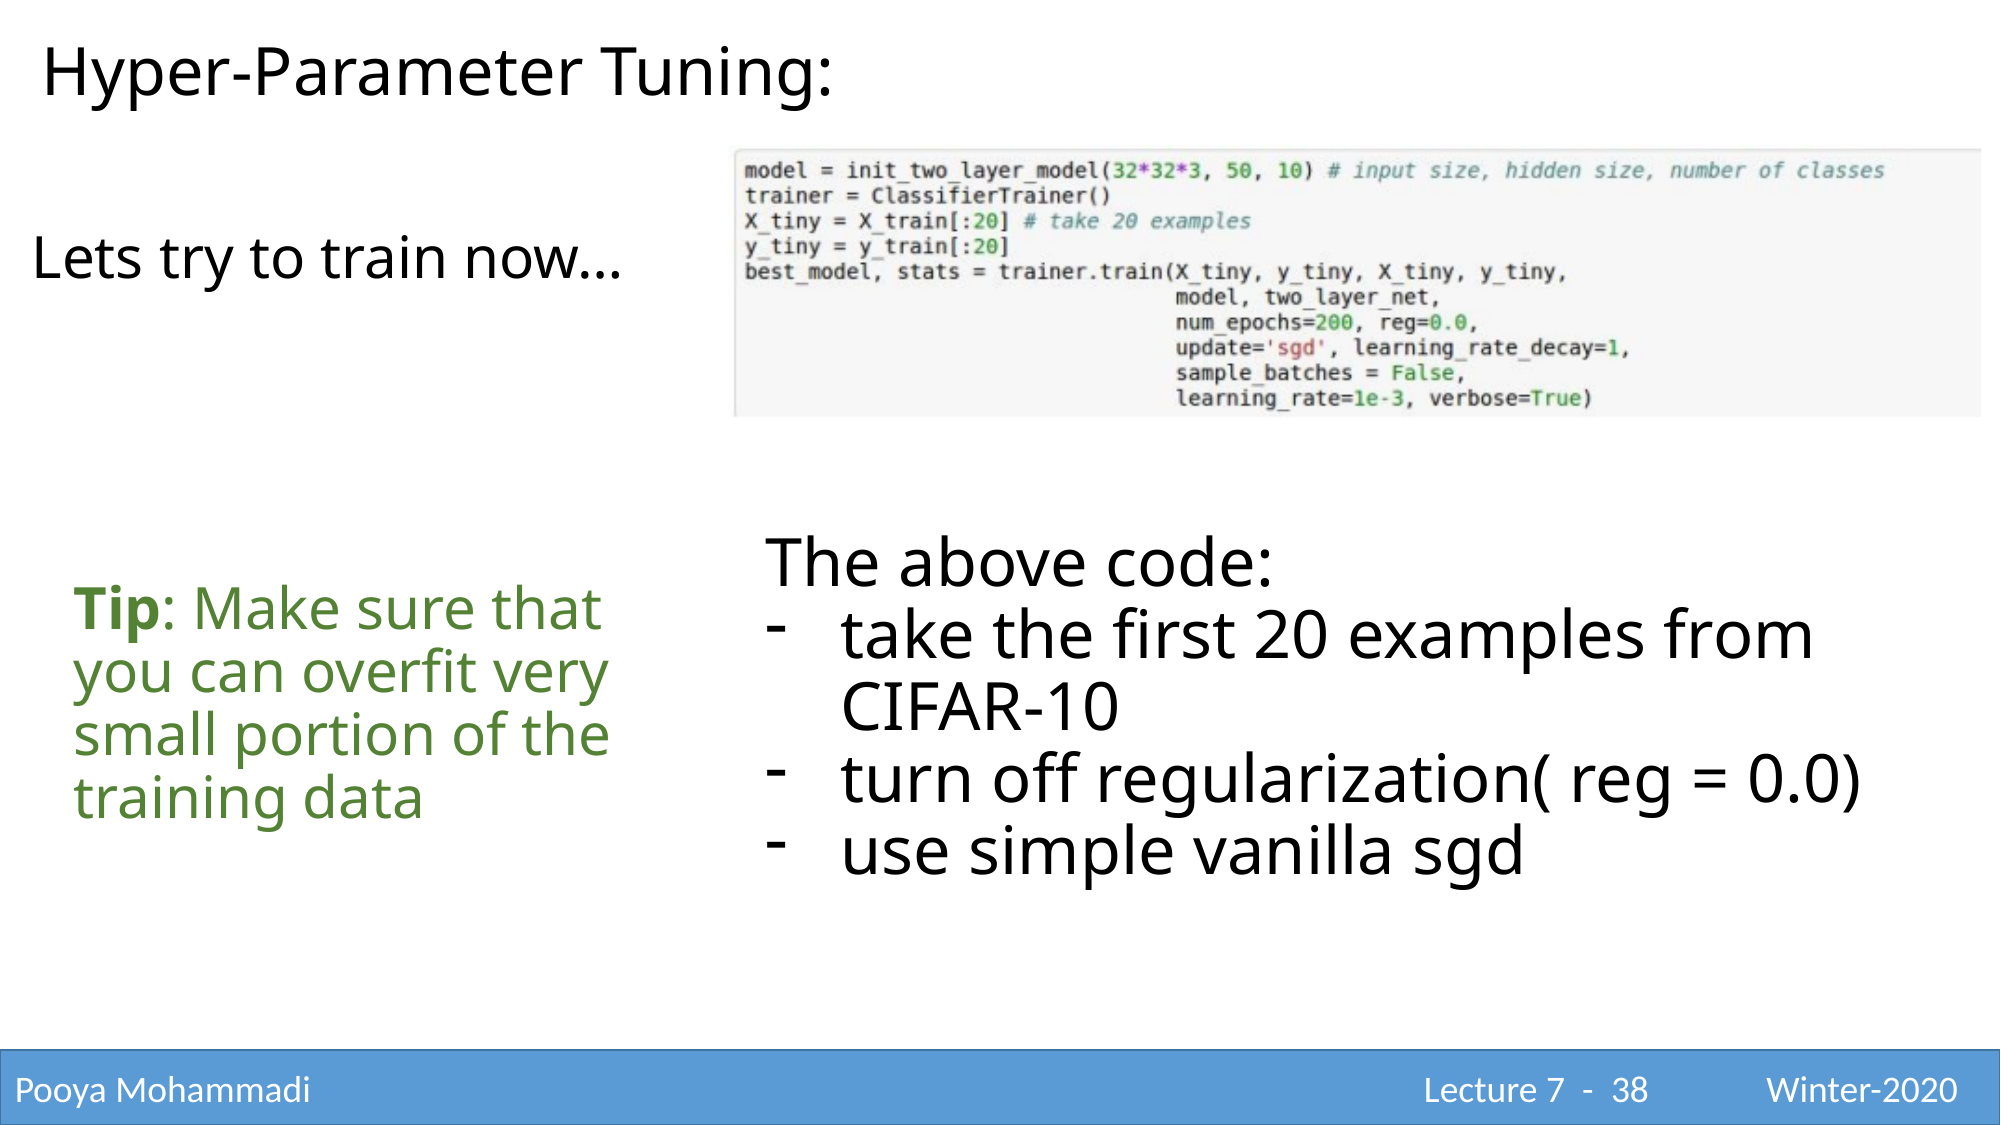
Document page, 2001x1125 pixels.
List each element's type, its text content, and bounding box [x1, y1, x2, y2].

picture [709, 138, 1982, 464]
text_box Lets try to train now… [16, 220, 709, 327]
text_box Tip: Make sure that you can overfit very small portion of the training data [58, 571, 710, 852]
text_box Hyper-Parameter Tuning: [26, 21, 851, 117]
text_box The above code: take the first 20 examples from CIFAR-10 turn off regularization( reg = 0.0) use simple vanilla sgd [750, 521, 1906, 802]
text_box Pooya Mohammadi Lecture 7 - 38 Winter-2020 [0, 1049, 2000, 1125]
